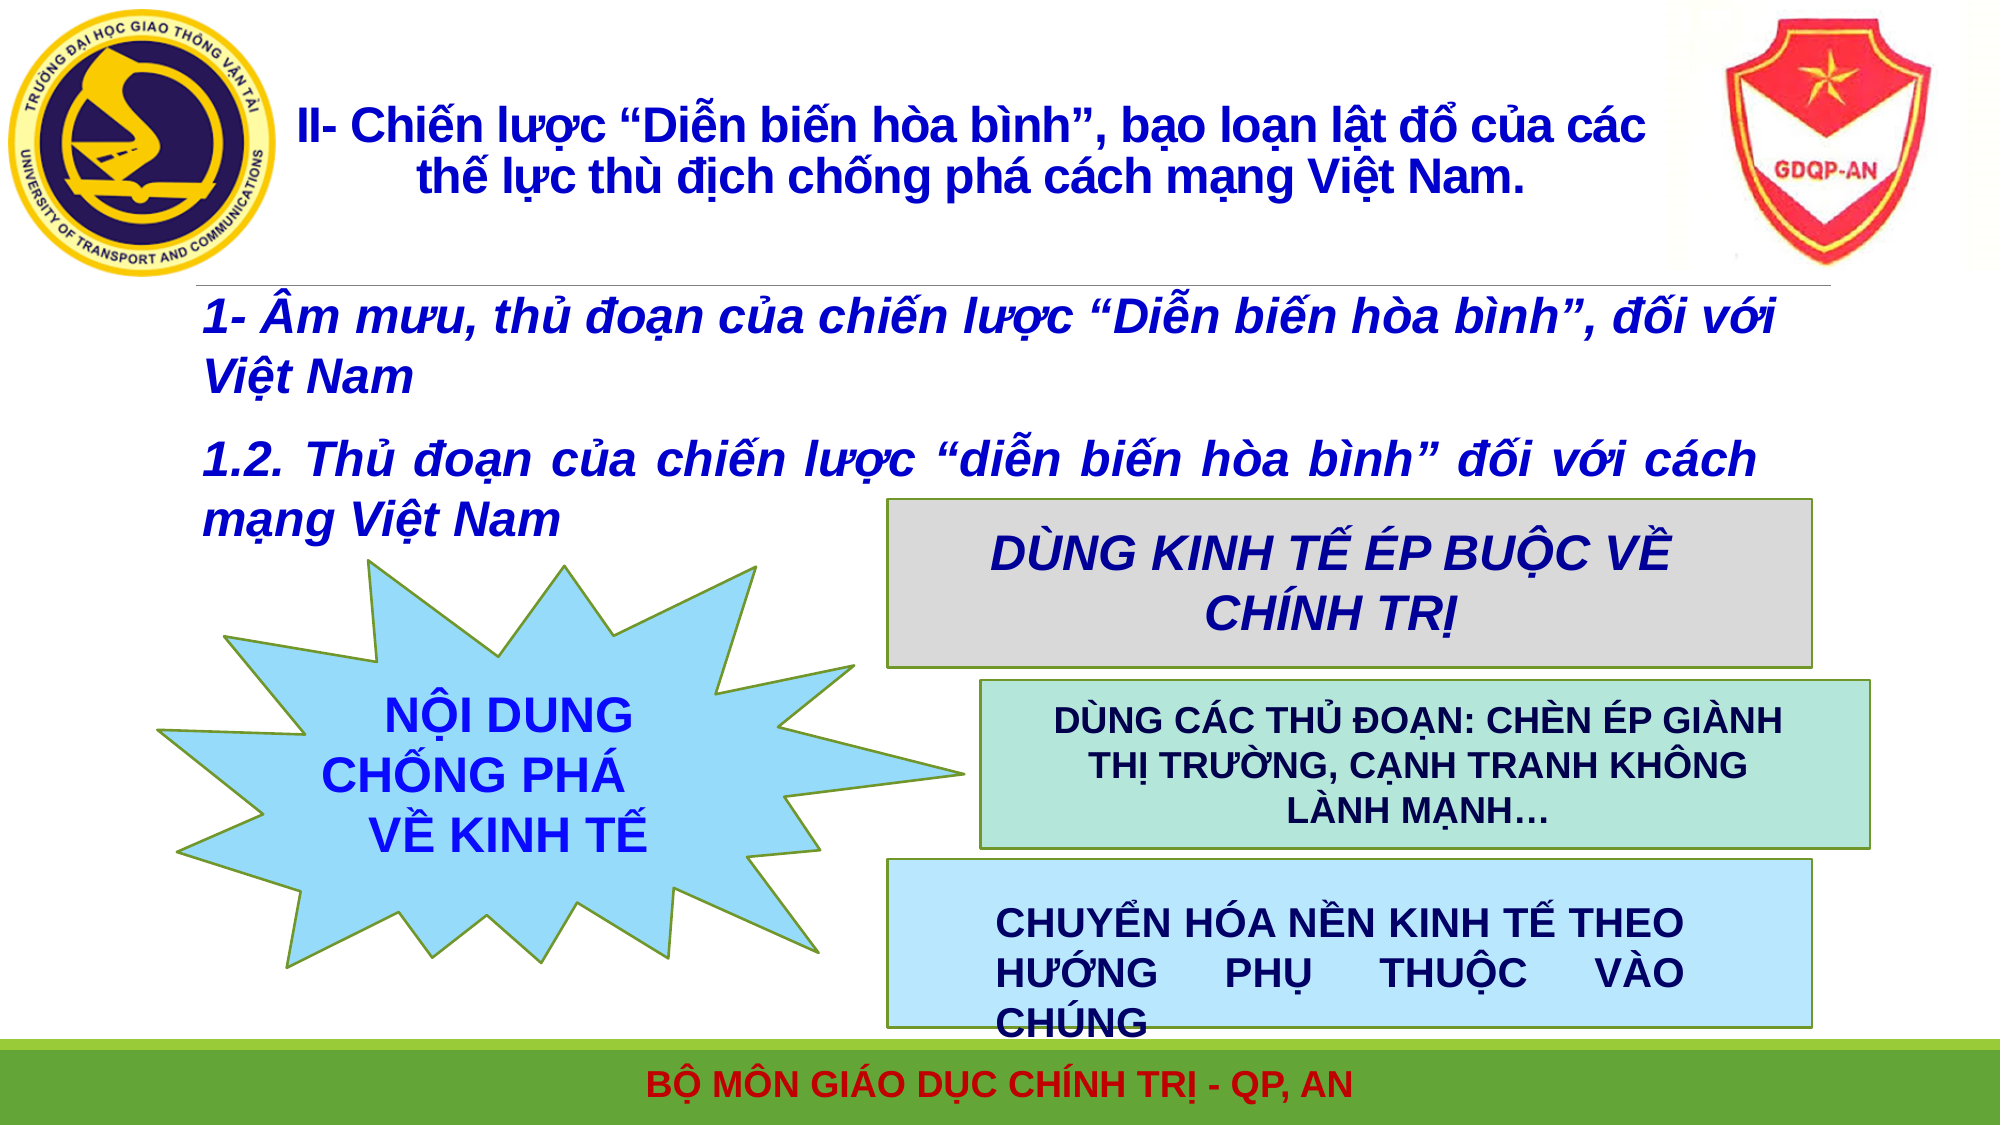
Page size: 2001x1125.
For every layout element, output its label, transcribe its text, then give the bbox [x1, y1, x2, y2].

text_box [979, 679, 1871, 850]
text_box DÙNG KINH TẾ ÉP BUỘC VỀ CHÍNH TRỊ [971, 512, 1691, 648]
text_box [156, 664, 966, 970]
picture [1666, 0, 2000, 271]
text_box [222, 559, 758, 696]
text_box NỘI DUNG CHỐNG PHÁ VỀ KINH TẾ [271, 675, 747, 871]
text_box BỘ MÔN GIÁO DỤC CHÍNH TRỊ - QP, AN [630, 1052, 1370, 1113]
text_box 1- Âm mưu, thủ đoạn của chiến lược “Diễn biến hòa bình”, đối với Việt Nam [187, 276, 1822, 412]
text_box DÙNG CÁC THỦ ĐOẠN: CHÈN ÉP GIÀNH THỊ TRƯỜNG, CẠNH TRANH KHÔNG LÀNH MẠNH… [1024, 688, 1813, 839]
text_box 1.2. Thủ đoạn của chiến lược “diễn biến hòa bình” đối với cách mạng Việt Nam [187, 419, 1774, 554]
title II- Chiến lược “Diễn biến hòa bình”, bạo loạn lật đổ của các thế lực thù địch chống phá cách mạng Việt Nam. [284, 28, 1663, 211]
picture [8, 9, 277, 277]
text_box [886, 858, 1813, 1029]
text_box [886, 498, 1813, 669]
text_box CHUYỂN HÓA NỀN KINH TẾ THEO HƯỚNG PHỤ THUỘC VÀO CHÚNG [980, 888, 1700, 1054]
